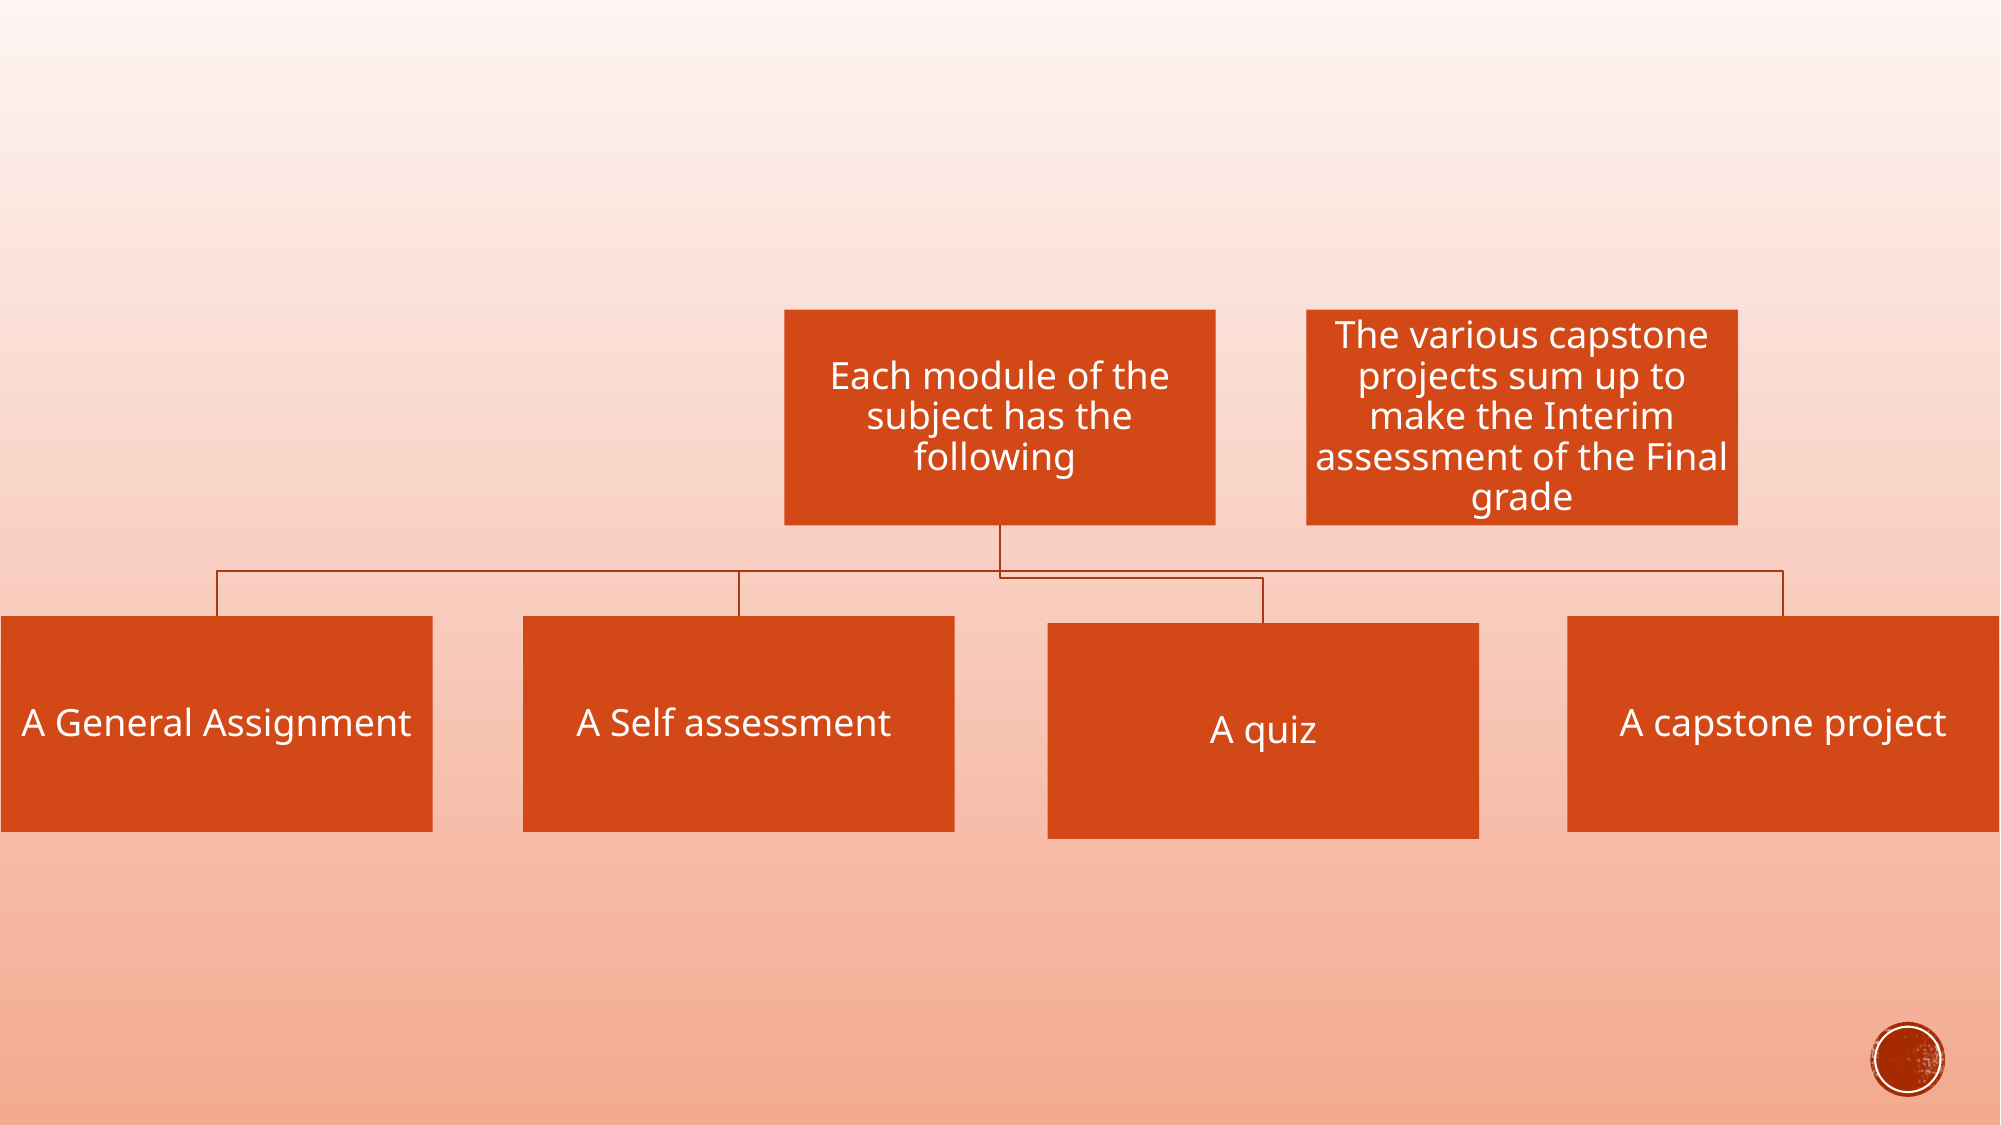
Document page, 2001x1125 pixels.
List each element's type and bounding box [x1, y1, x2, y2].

list [1, 20, 1997, 1121]
